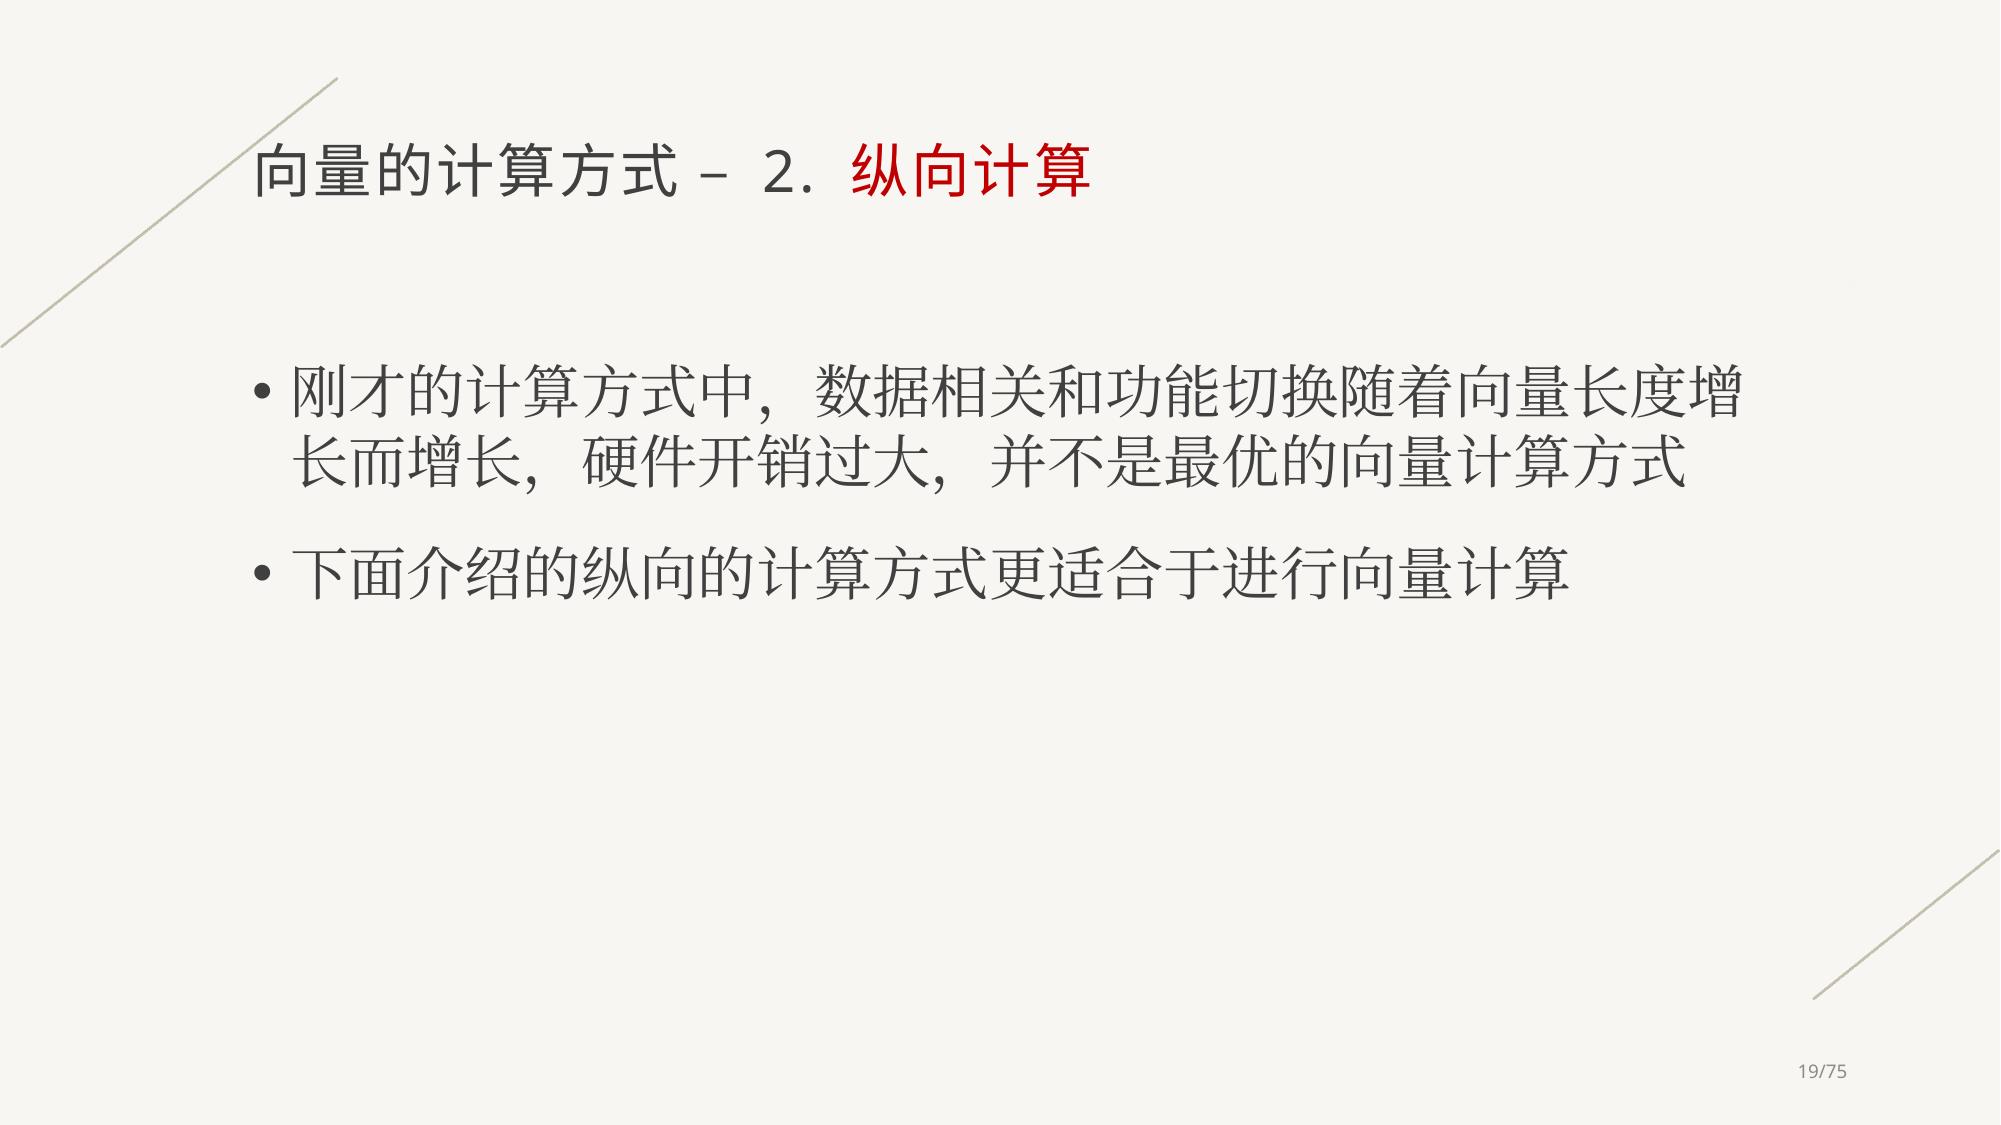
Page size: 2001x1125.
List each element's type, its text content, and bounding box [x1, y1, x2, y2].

picture [1812, 849, 2000, 1000]
title 向量的计算方式 – 2. 纵向计算 [237, 98, 1763, 250]
slide_number 19/75 [1412, 1042, 1863, 1103]
list 刚才的计算方式中，数据相关和功能切换随着向量长度增长而增长，硬件开销过大，并不是最优的向量计算方式 下面介绍的纵向的计算方式更适合于进行向量计算 [237, 348, 1763, 948]
picture [0, 77, 338, 348]
